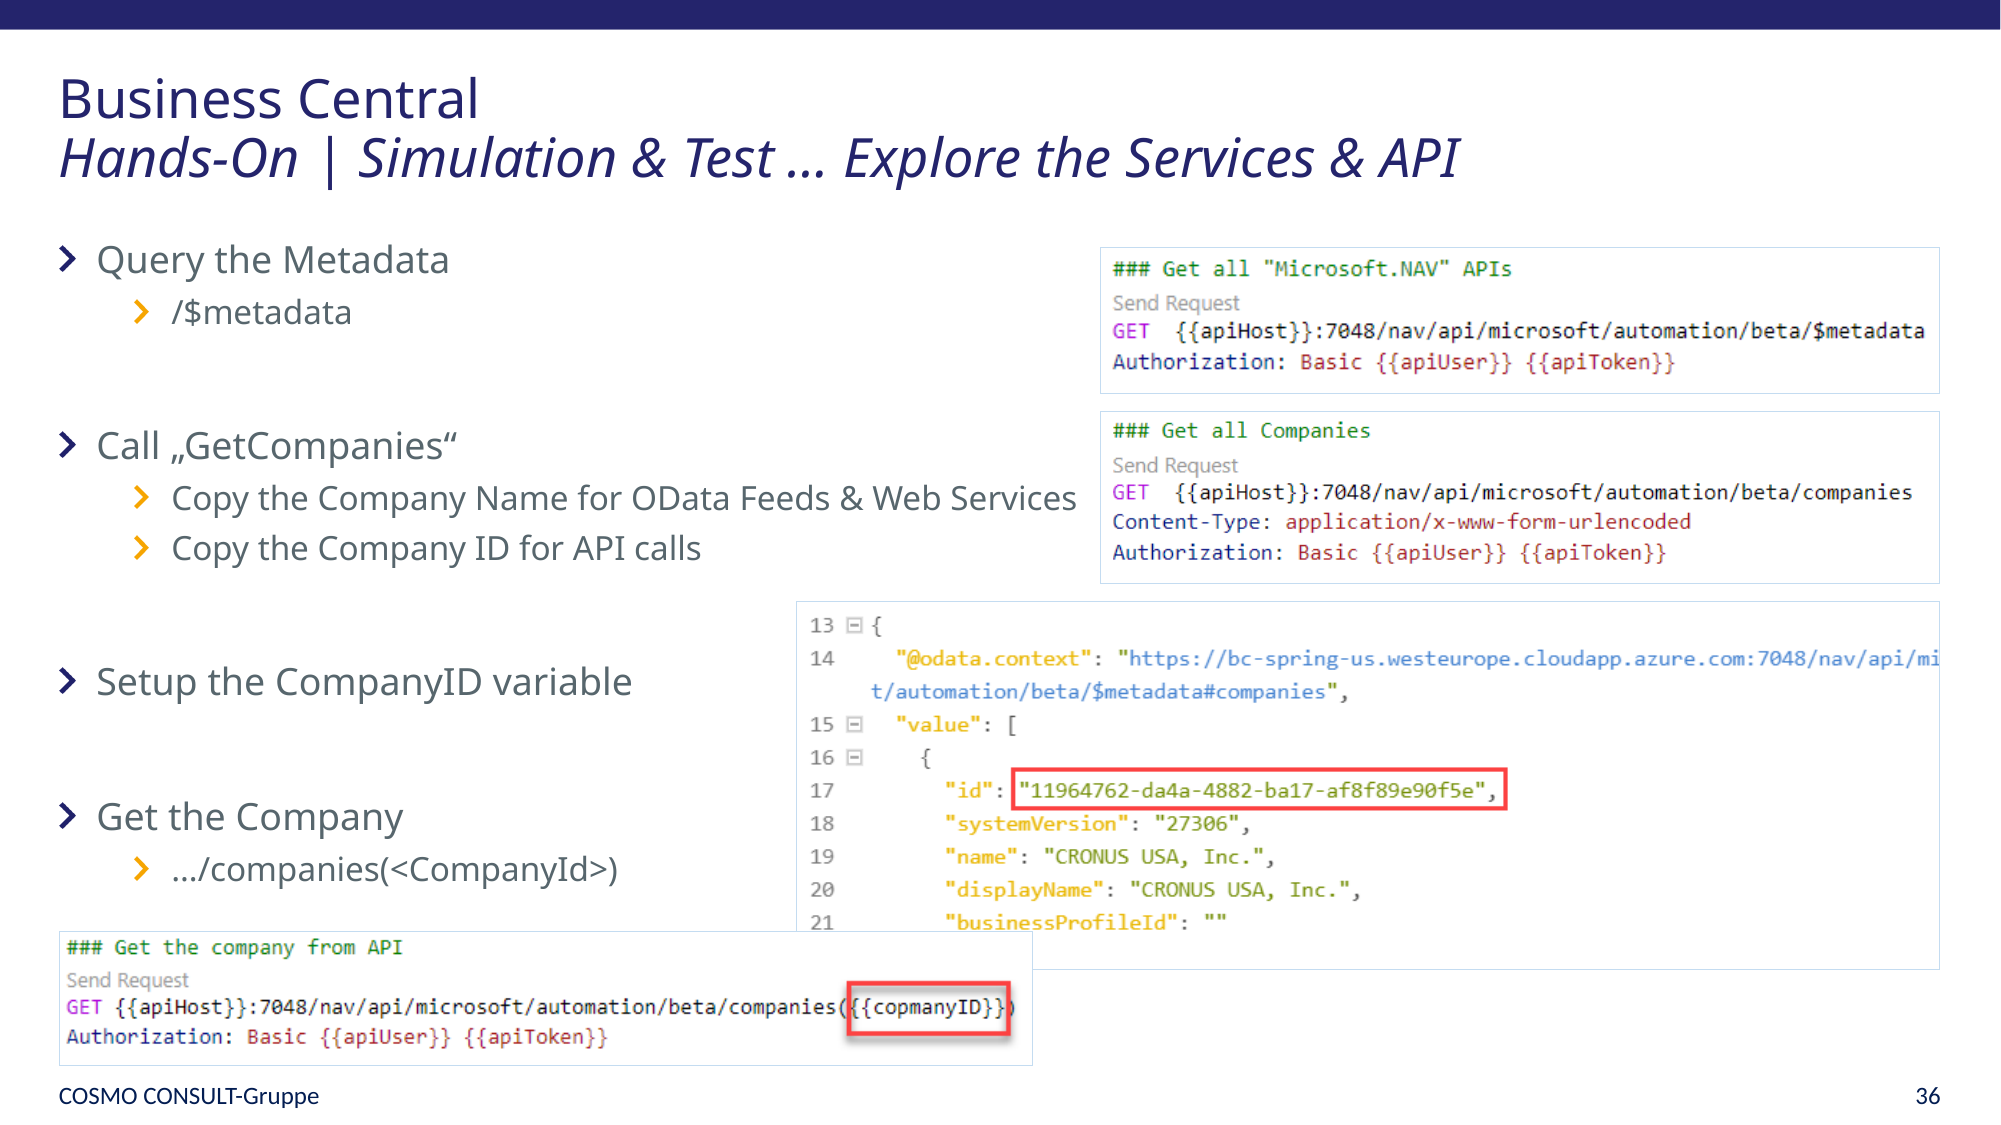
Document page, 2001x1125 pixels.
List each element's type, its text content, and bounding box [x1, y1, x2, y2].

picture [134, 299, 149, 324]
picture [134, 535, 149, 560]
picture [59, 802, 76, 829]
picture [134, 485, 149, 509]
picture [59, 667, 76, 694]
title Business Central Hands-On | Simulation & Test … Explore the Services & API [59, 59, 1940, 189]
picture [134, 856, 149, 881]
picture [59, 601, 1940, 1066]
picture [1099, 411, 1940, 584]
picture [1099, 247, 1940, 394]
list Query the Metadata /$metadata Call „GetCompanies“ Copy the Company Name for OData Feeds & Web Services Copy the Company ID for API calls Setup the CompanyID variable Get the Company …/companies(<CompanyId>) [58, 235, 1941, 1040]
picture [59, 431, 76, 458]
picture [59, 245, 76, 272]
